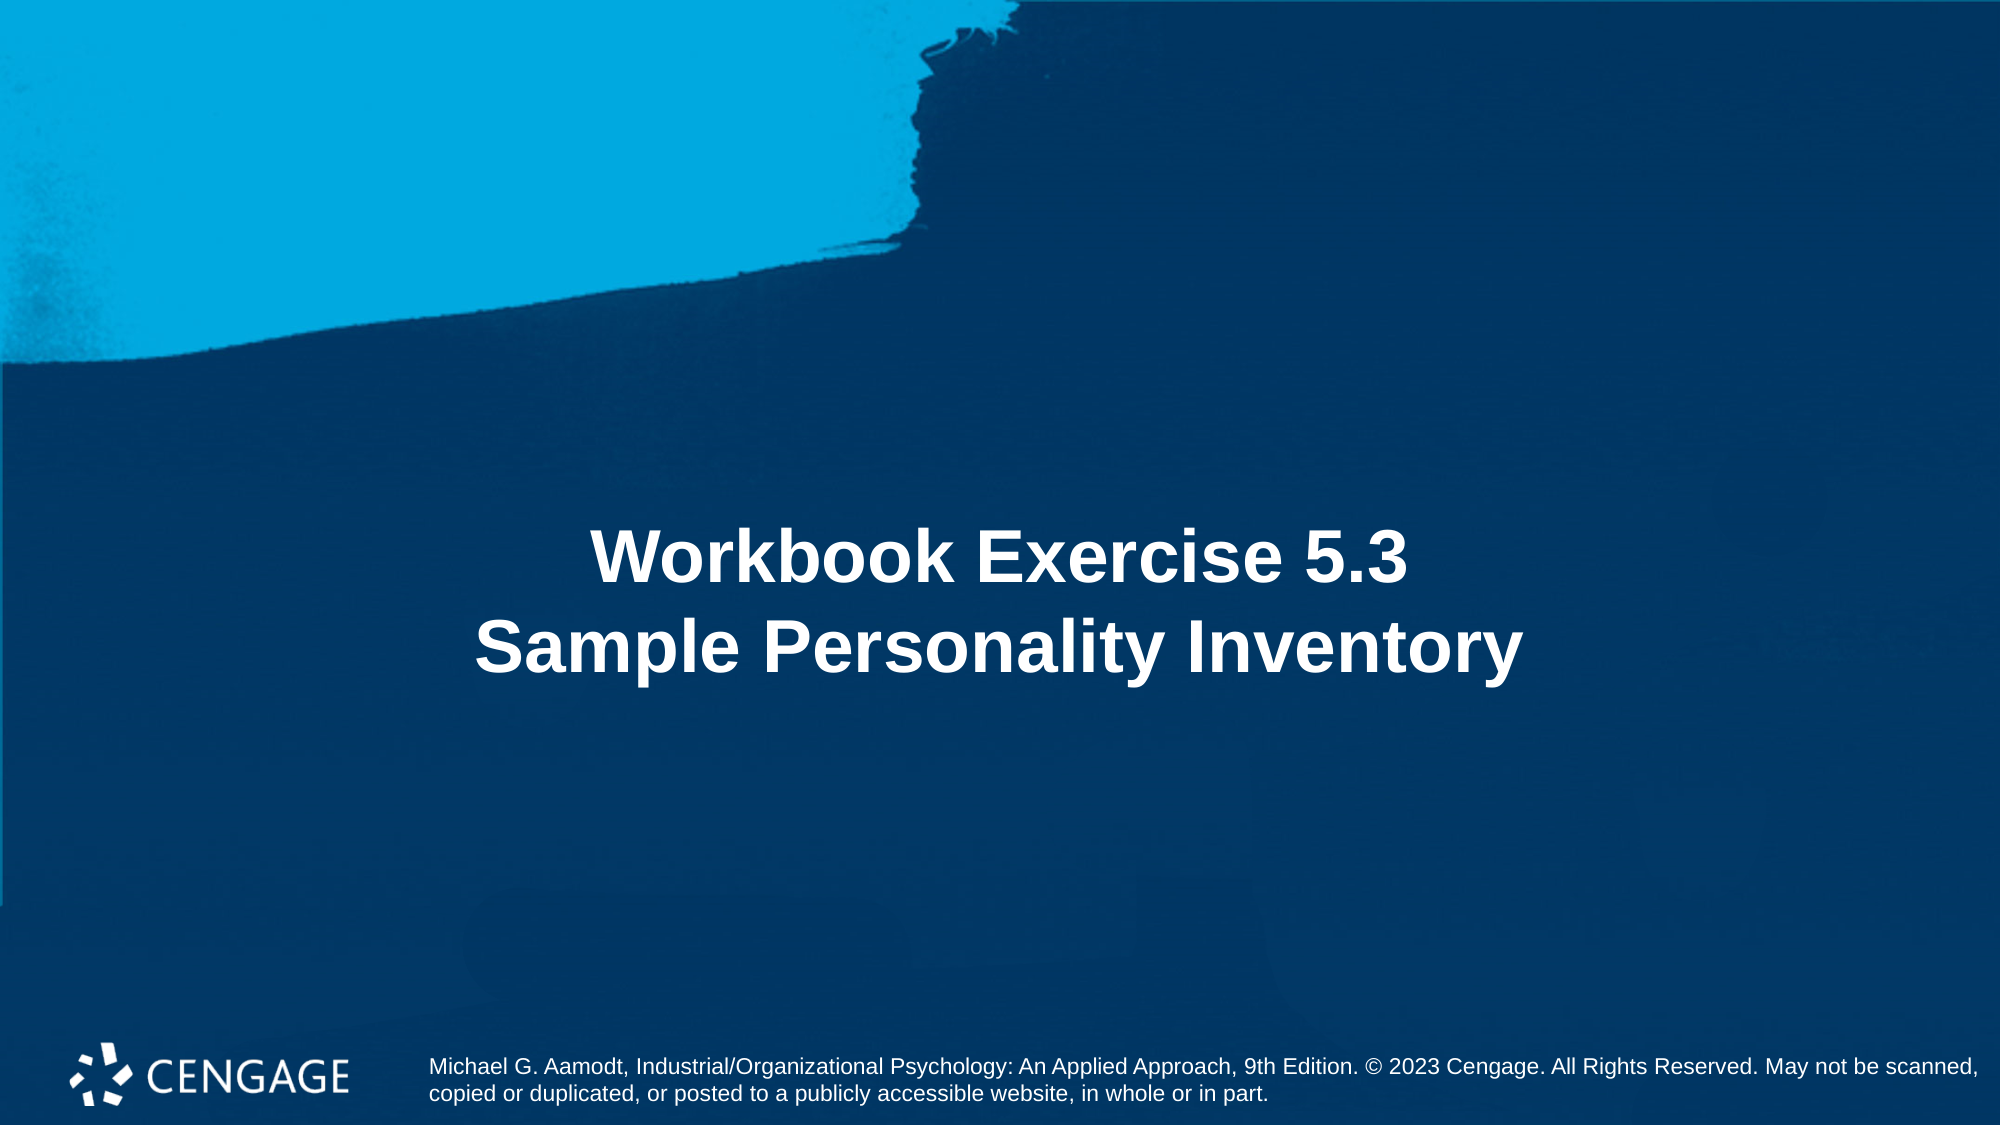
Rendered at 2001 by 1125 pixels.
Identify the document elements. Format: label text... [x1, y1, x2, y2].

picture [925, 43, 946, 52]
title Workbook Exercise 5.3 Sample Personality Inventory [137, 507, 1863, 681]
picture [0, 2, 2000, 1125]
